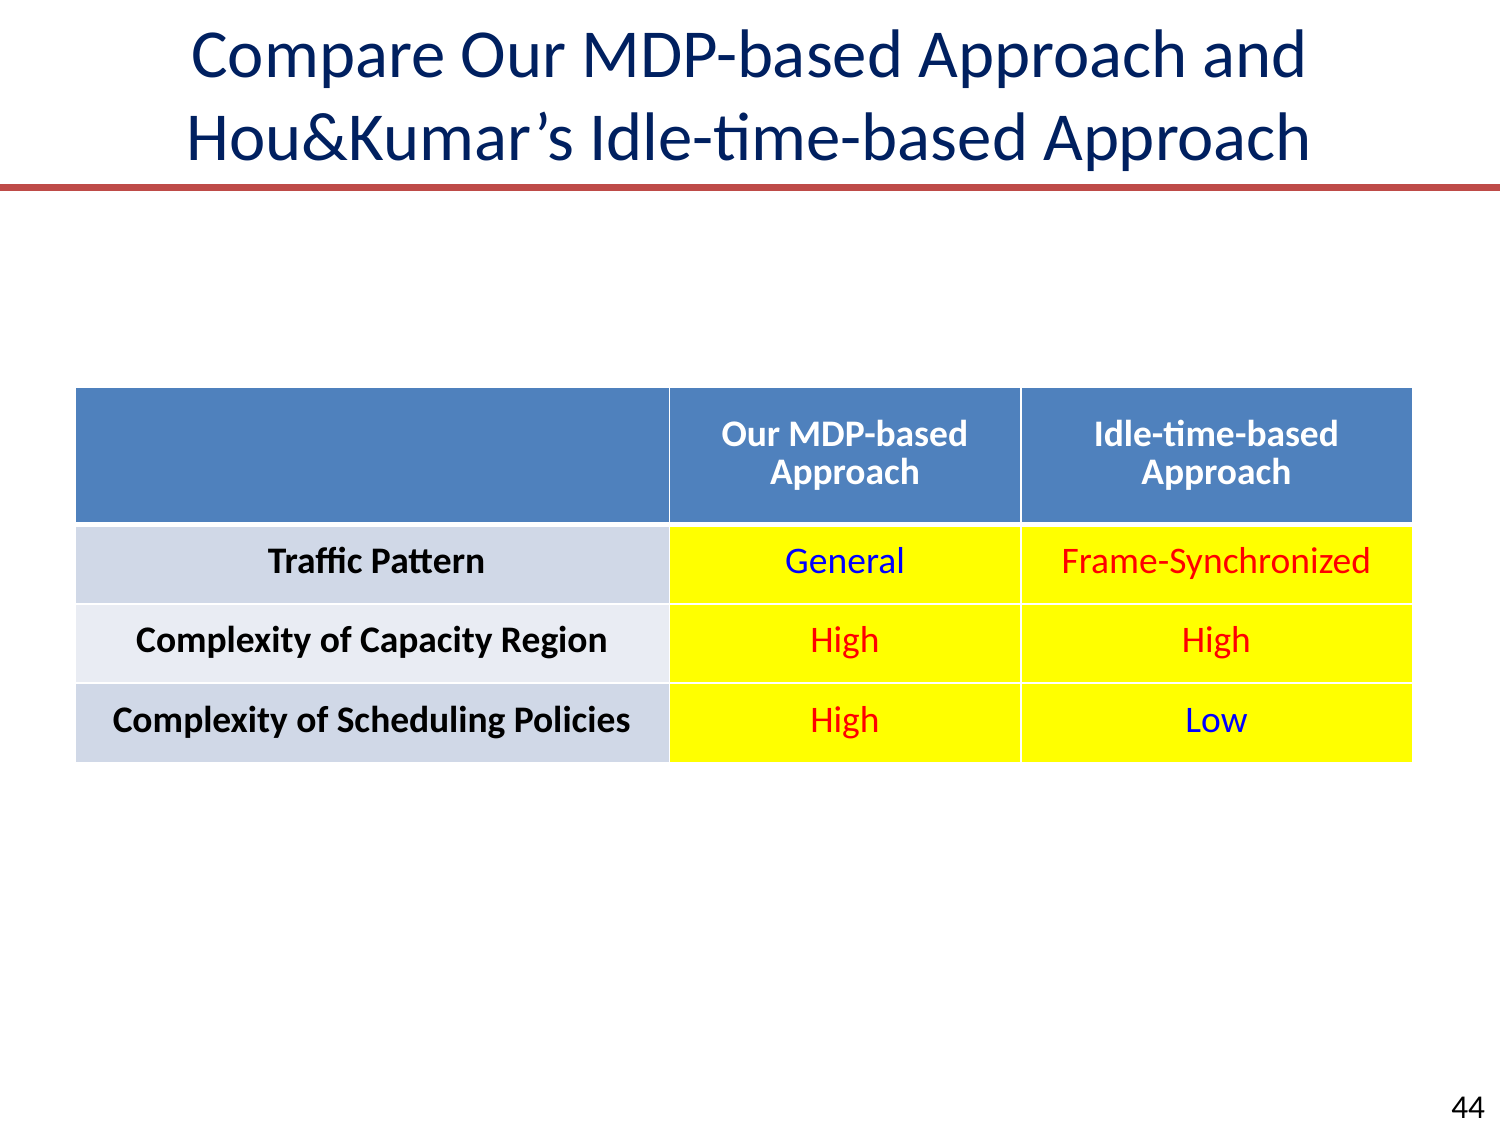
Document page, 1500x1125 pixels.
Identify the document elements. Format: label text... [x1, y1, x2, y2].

table_header Idle-time-based Approach [1022, 388, 1412, 522]
table_header [76, 388, 669, 522]
slide_number 44 [1149, 1084, 1500, 1125]
title Compare Our MDP-based Approach and Hou&Kumar’s Idle-time-based Approach [0, 0, 1500, 184]
table_cell Low [1022, 684, 1412, 762]
table_cell Complexity of Scheduling Policies [76, 684, 669, 762]
table_header Our MDP-based Approach [670, 388, 1020, 522]
table_cell Frame-Synchronized [1022, 527, 1412, 603]
table_cell General [670, 527, 1020, 603]
table_cell Traffic Pattern [76, 527, 669, 603]
table_cell High [1022, 605, 1412, 682]
table_cell Complexity of Capacity Region [76, 605, 669, 682]
table_cell High [670, 605, 1020, 682]
table_cell High [670, 684, 1020, 762]
